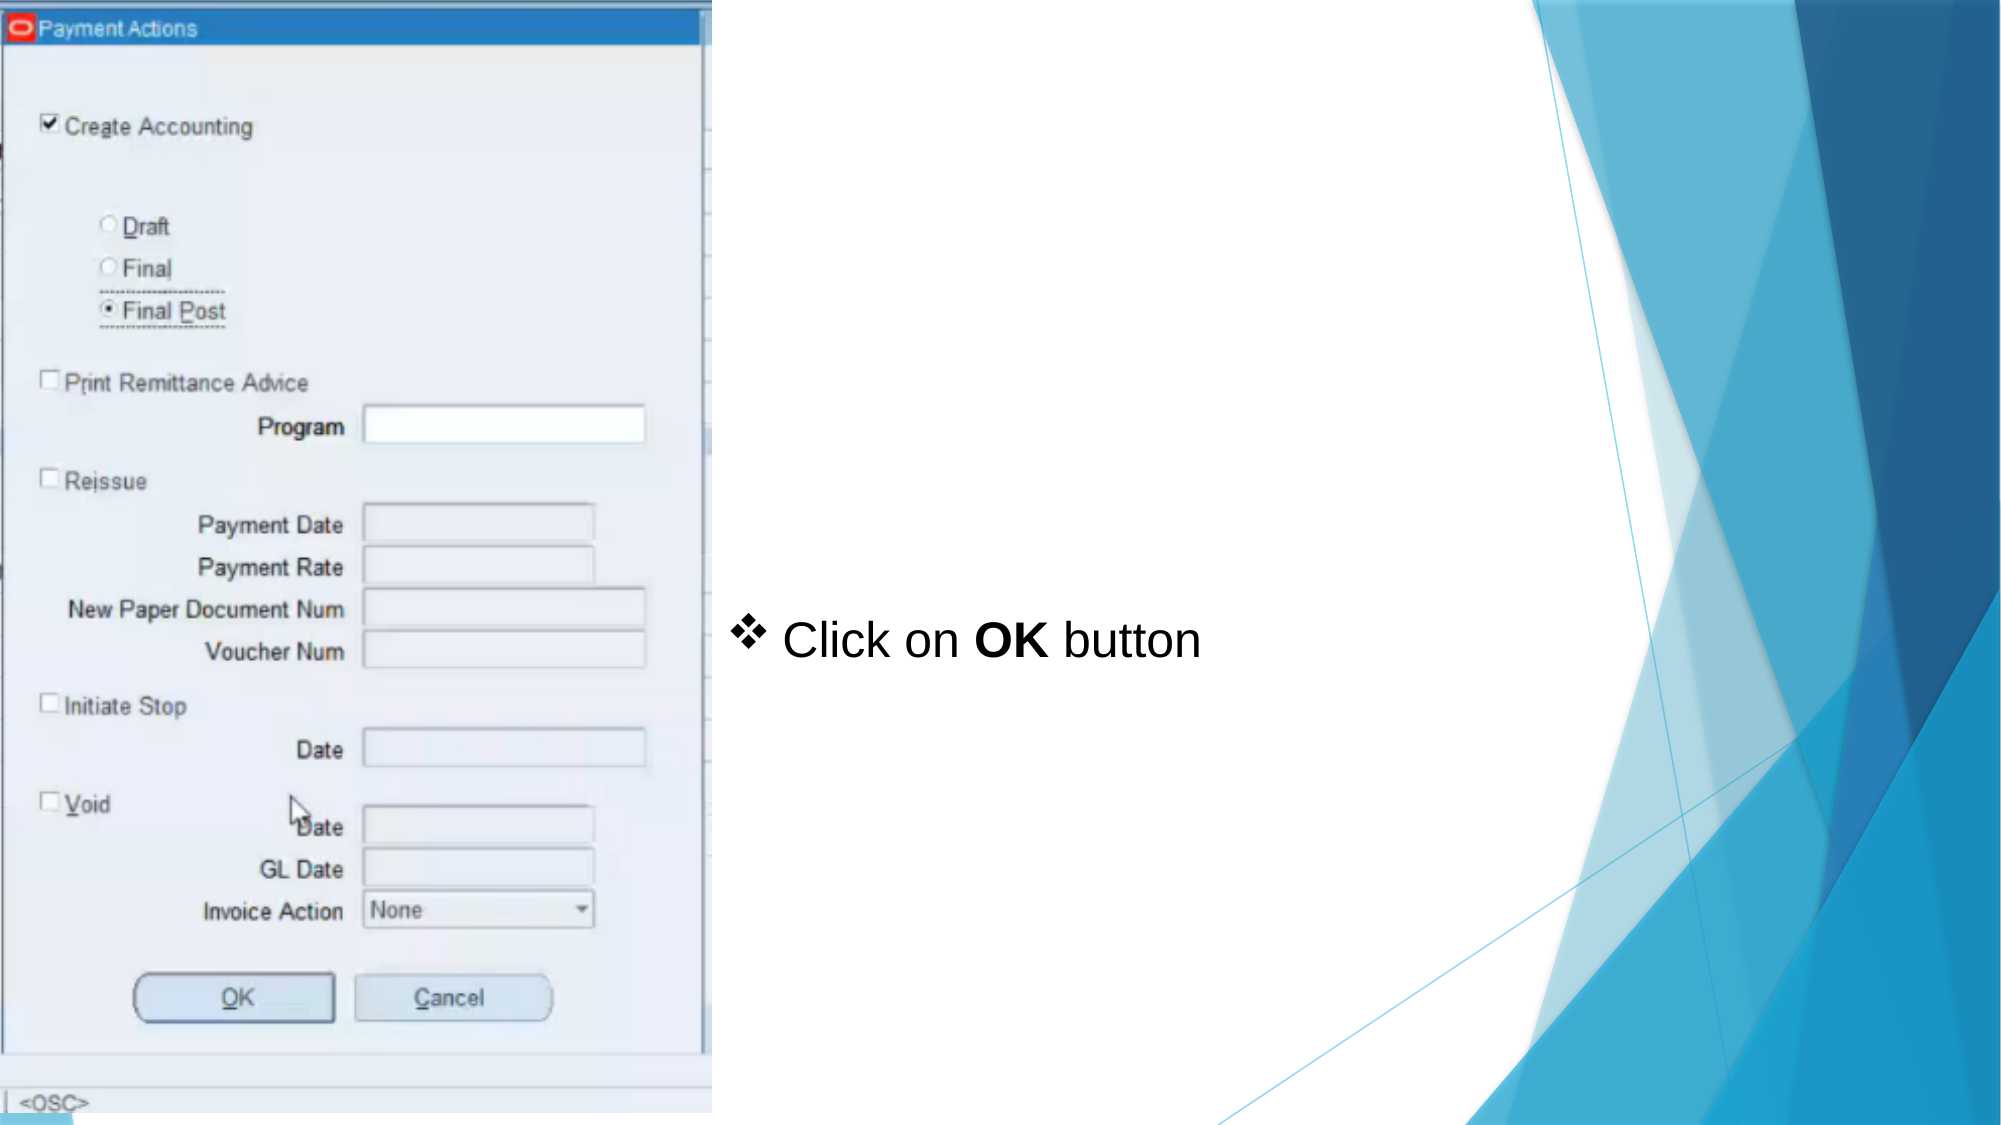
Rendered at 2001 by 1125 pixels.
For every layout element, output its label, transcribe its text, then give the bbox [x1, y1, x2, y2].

title Click on OK button [716, 595, 1694, 813]
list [0, 0, 712, 1113]
